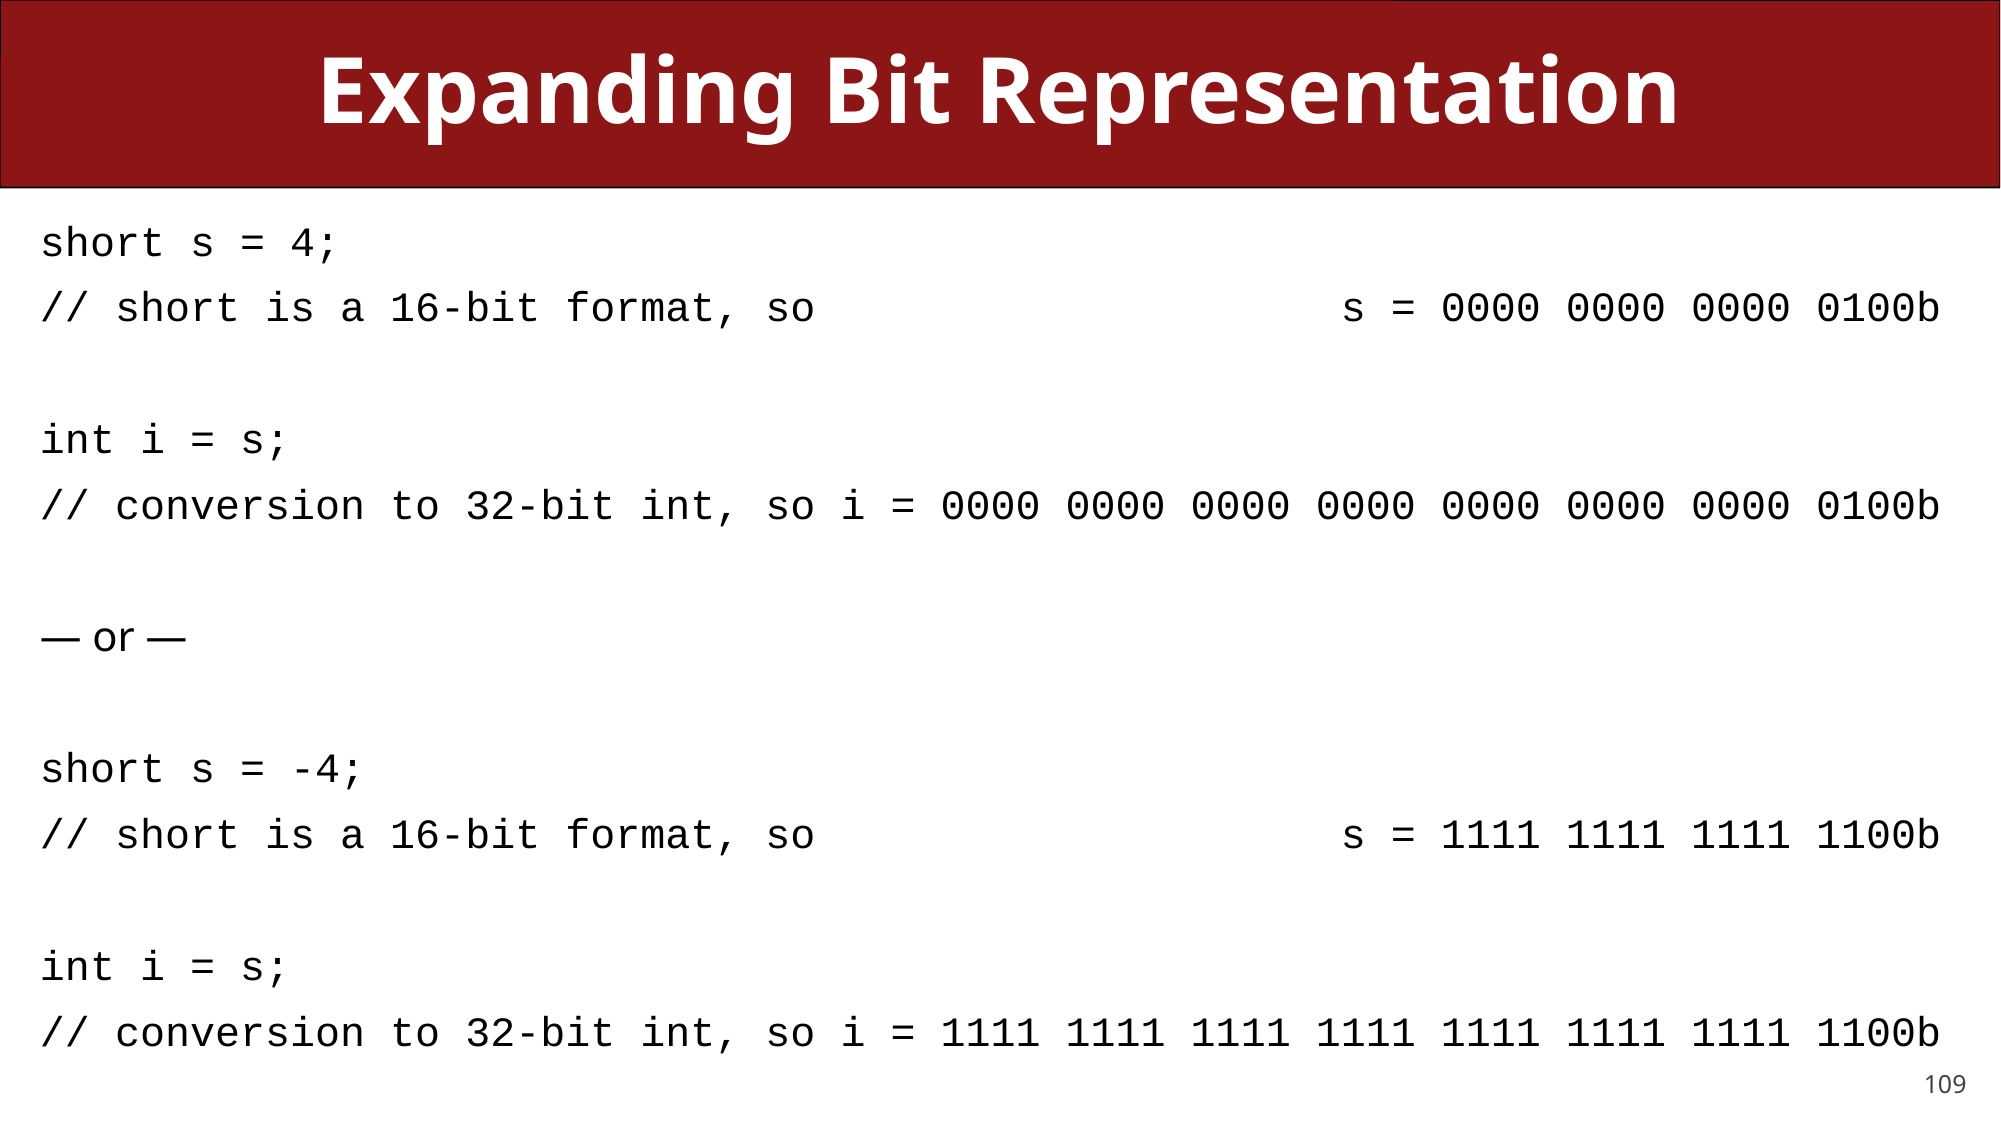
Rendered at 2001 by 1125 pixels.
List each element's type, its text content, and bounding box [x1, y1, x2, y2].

title Expanding Bit Representation [75, 0, 1925, 188]
list short s = 4; // short is a 16-bit format, so s = 0000 0000 0000 0100b int i = s; // conversion to 32-bit int, so i = 0000 0000 0000 0000 0000 0000 0000 0100b — or — short s = -4; // short is a 16-bit format, so s = 1111 1111 1111 1100b int i = s; // conversion to 32-bit int, so i = 1111 1111 1111 1111 1111 1111 1111 1100b [24, 212, 1963, 1063]
